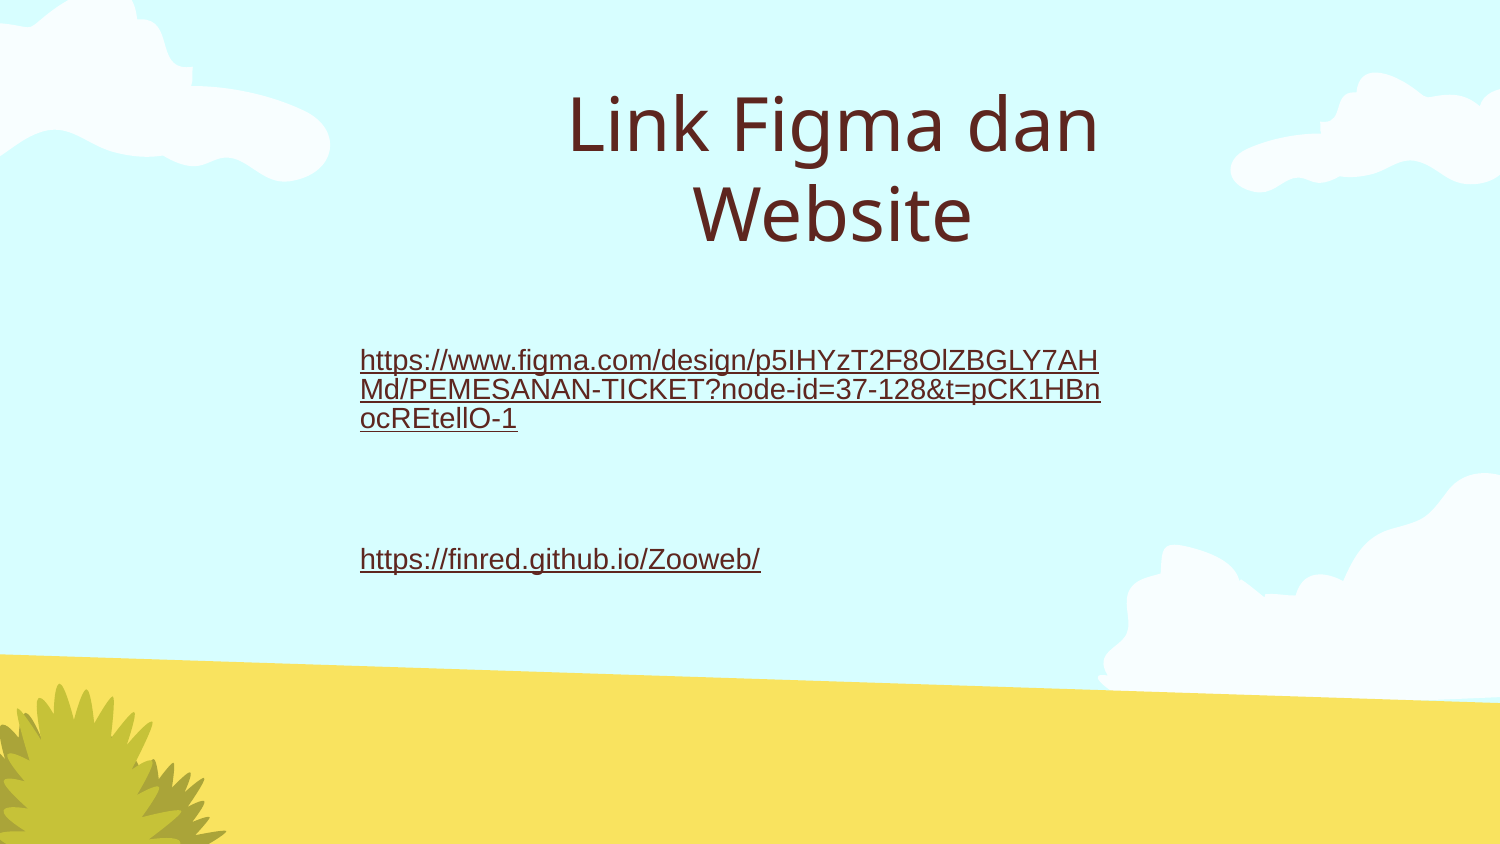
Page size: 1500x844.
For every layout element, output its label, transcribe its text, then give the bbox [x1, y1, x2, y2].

text_box https://finred.github.io/Zooweb/ [344, 533, 1365, 583]
title Link Figma dan Website [413, 61, 1254, 156]
text_box https://www.figma.com/design/p5IHYzT2F8OlZBGLY7AHMd/PEMESANAN-TICKET?node-id=37-128&t=pCK1HBnocREtellO-1 [344, 333, 1129, 384]
